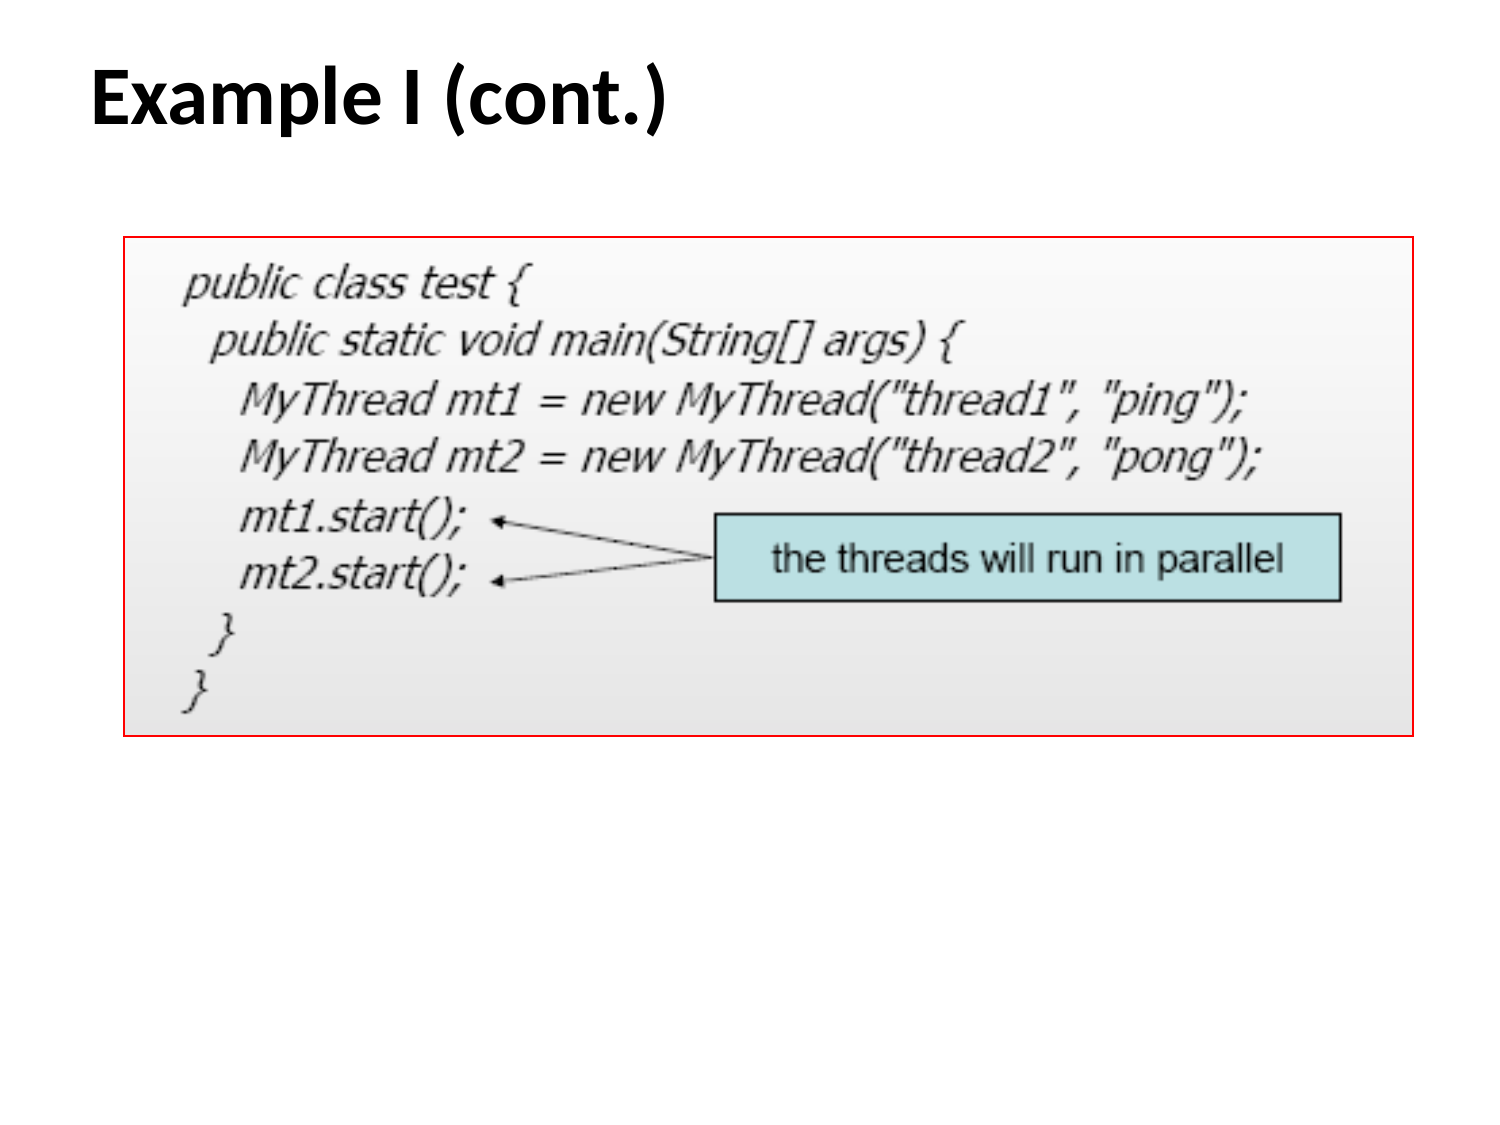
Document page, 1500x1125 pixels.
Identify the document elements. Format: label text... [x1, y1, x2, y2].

title Example I (cont.) [75, 45, 1425, 150]
picture [124, 237, 1413, 736]
